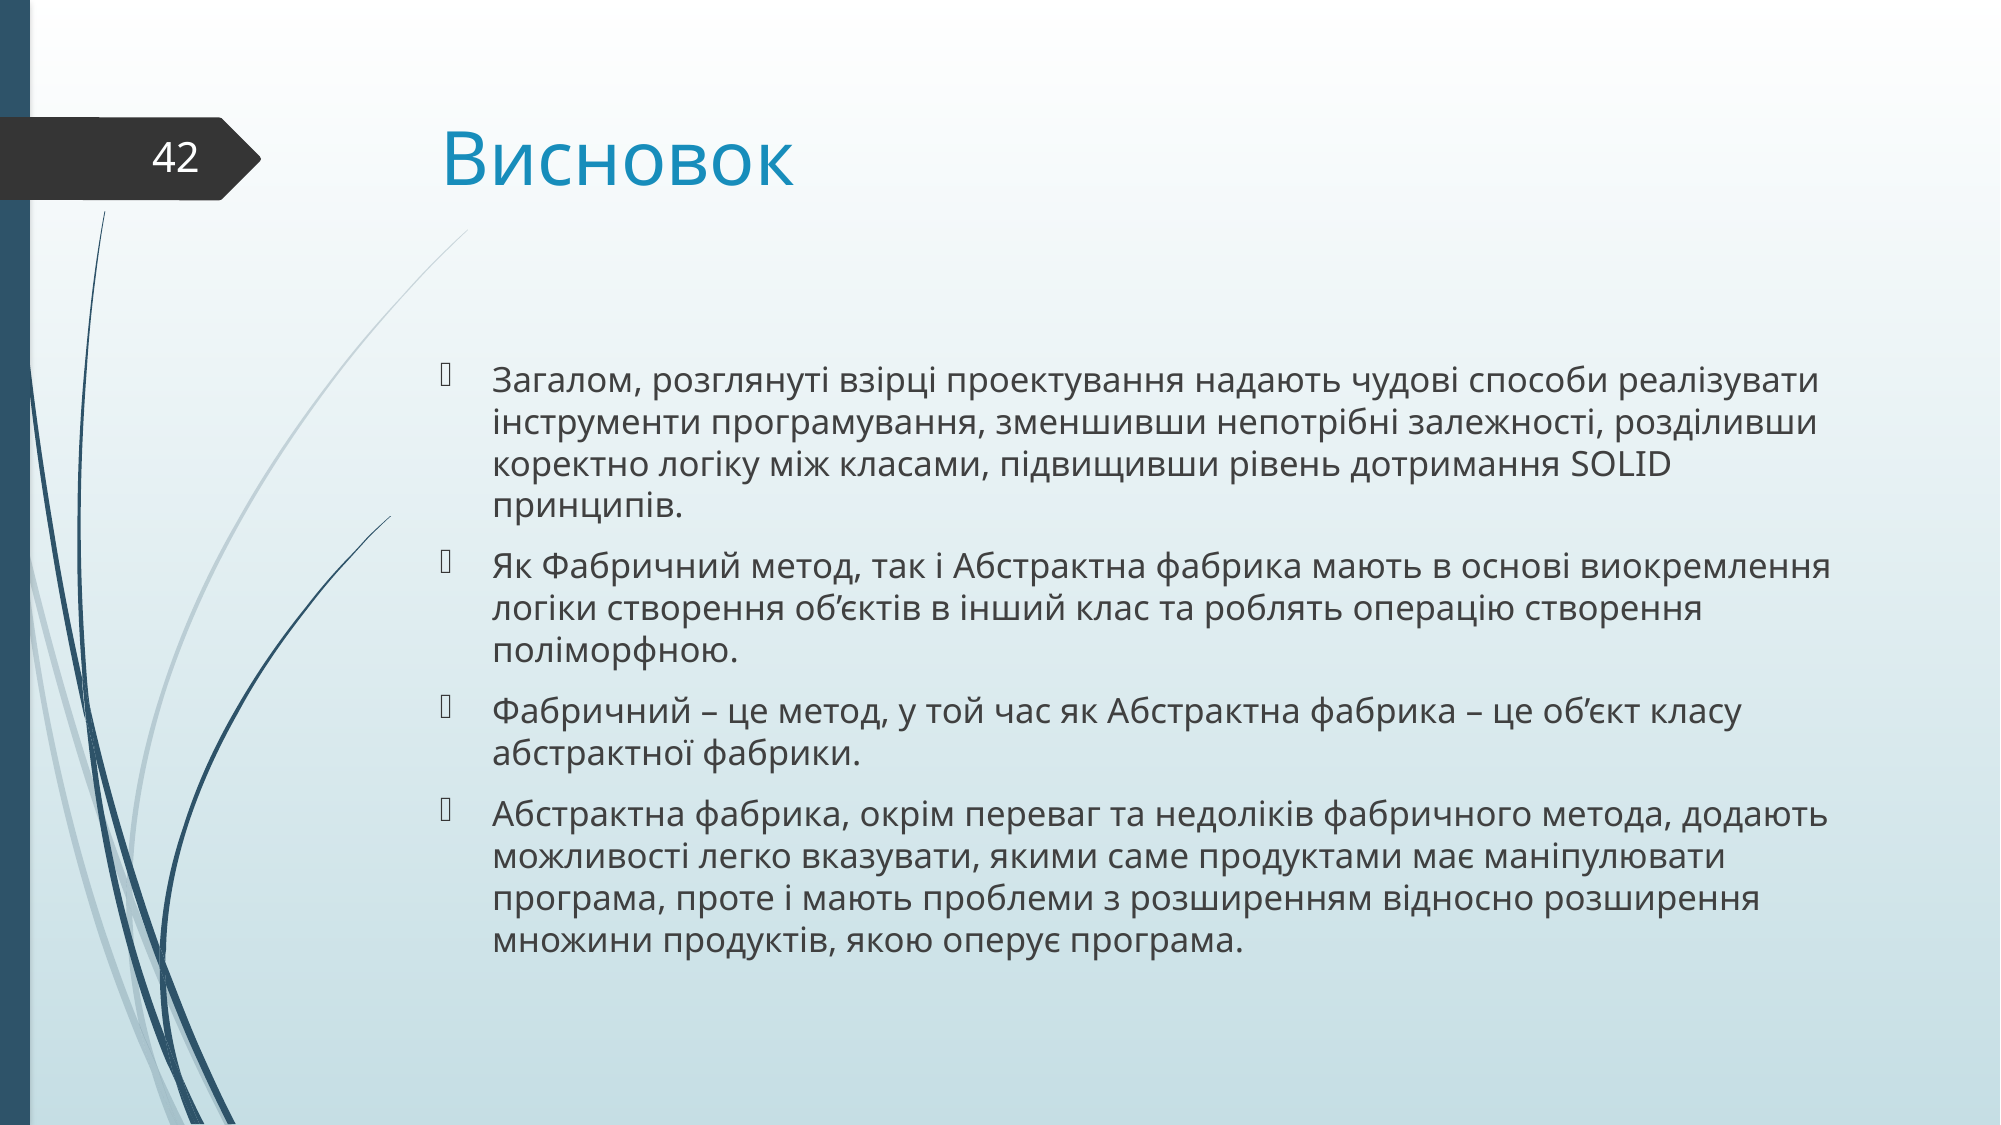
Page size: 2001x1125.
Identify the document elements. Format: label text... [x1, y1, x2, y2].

slide_number 42 [87, 129, 216, 190]
list Загалом, розглянуті взірці проектування надають чудові способи реалізувати інструменти програмування, зменшивши непотрібні залежності, розділивши коректно логіку між класами, підвищивши рівень дотримання SOLID принципів. Як Фабричний метод, так і Абстрактна фабрика мають в основі виокремлення логіки створення об’єктів в інший клас та роблять операцію створення поліморфною. Фабричний – це метод, у той час як Абстрактна фабрика – це об’єкт класу абстрактної фабрики. Абстрактна фабрика, окрім переваг та недоліків фабричного метода, додають можливості легко вказувати, якими саме продуктами має маніпулювати програма, проте і мають проблеми з розширенням відносно розширення множини продуктів, якою оперує програма. [424, 350, 1888, 970]
title Висновок [425, 102, 1888, 313]
